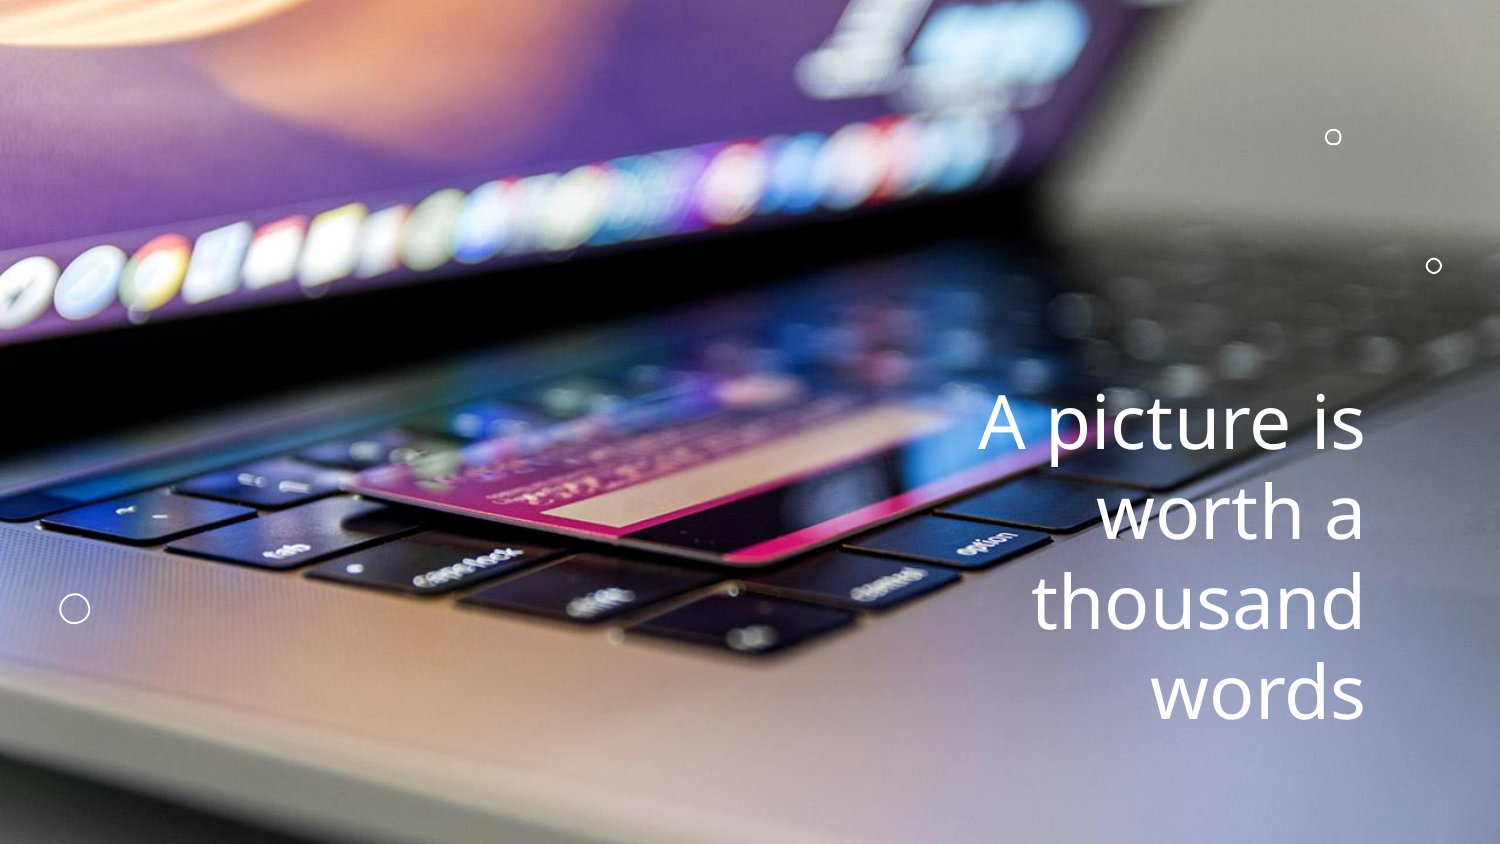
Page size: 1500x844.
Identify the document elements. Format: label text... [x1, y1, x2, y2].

picture [0, 0, 1500, 844]
list A picture is worth a thousand words [850, 633, 1382, 750]
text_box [58, 129, 1442, 625]
